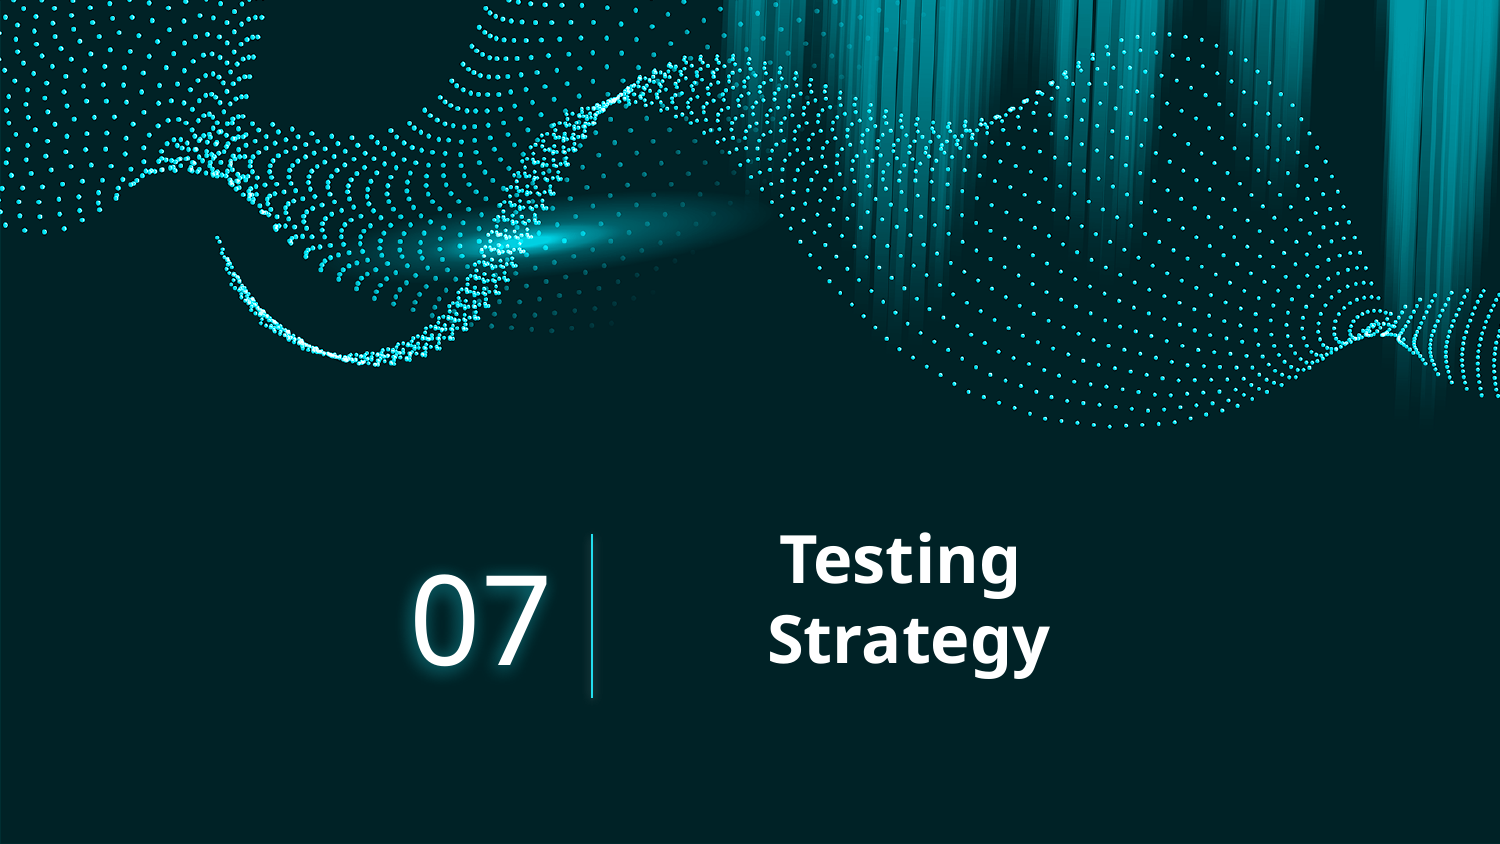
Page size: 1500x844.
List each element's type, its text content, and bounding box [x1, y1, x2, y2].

table_cell Simple, readable, and well-organized layout [406, 531, 577, 692]
picture [0, 0, 1500, 844]
title Testing Strategy [406, 416, 1412, 692]
title 07 [171, 539, 568, 693]
